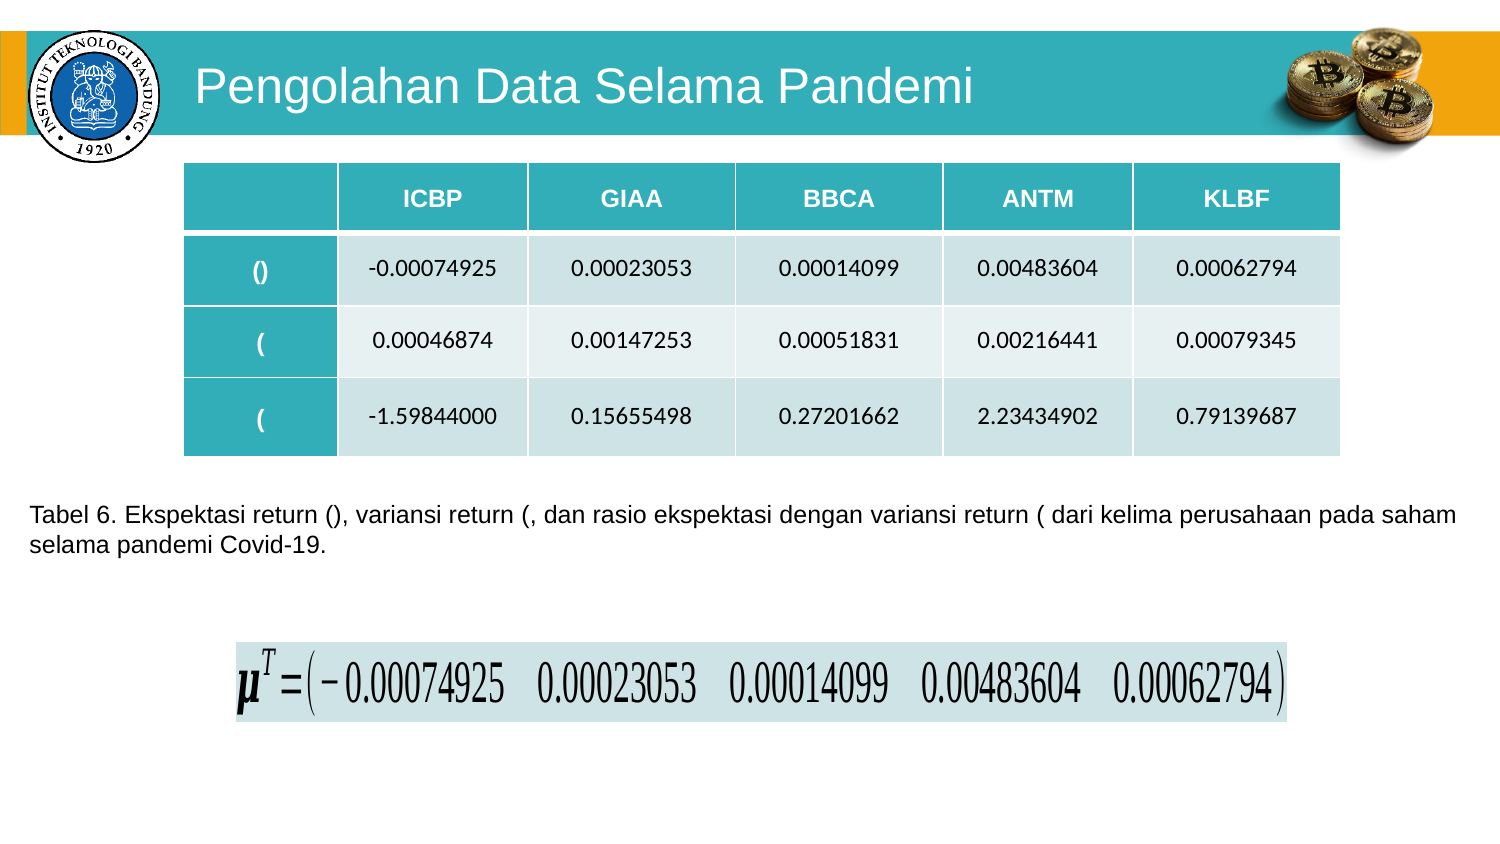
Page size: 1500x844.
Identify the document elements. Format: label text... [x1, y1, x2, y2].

picture [27, 30, 160, 163]
list Pengolahan Data Selama Pandemi [183, 38, 1274, 128]
picture [1255, 24, 1435, 166]
